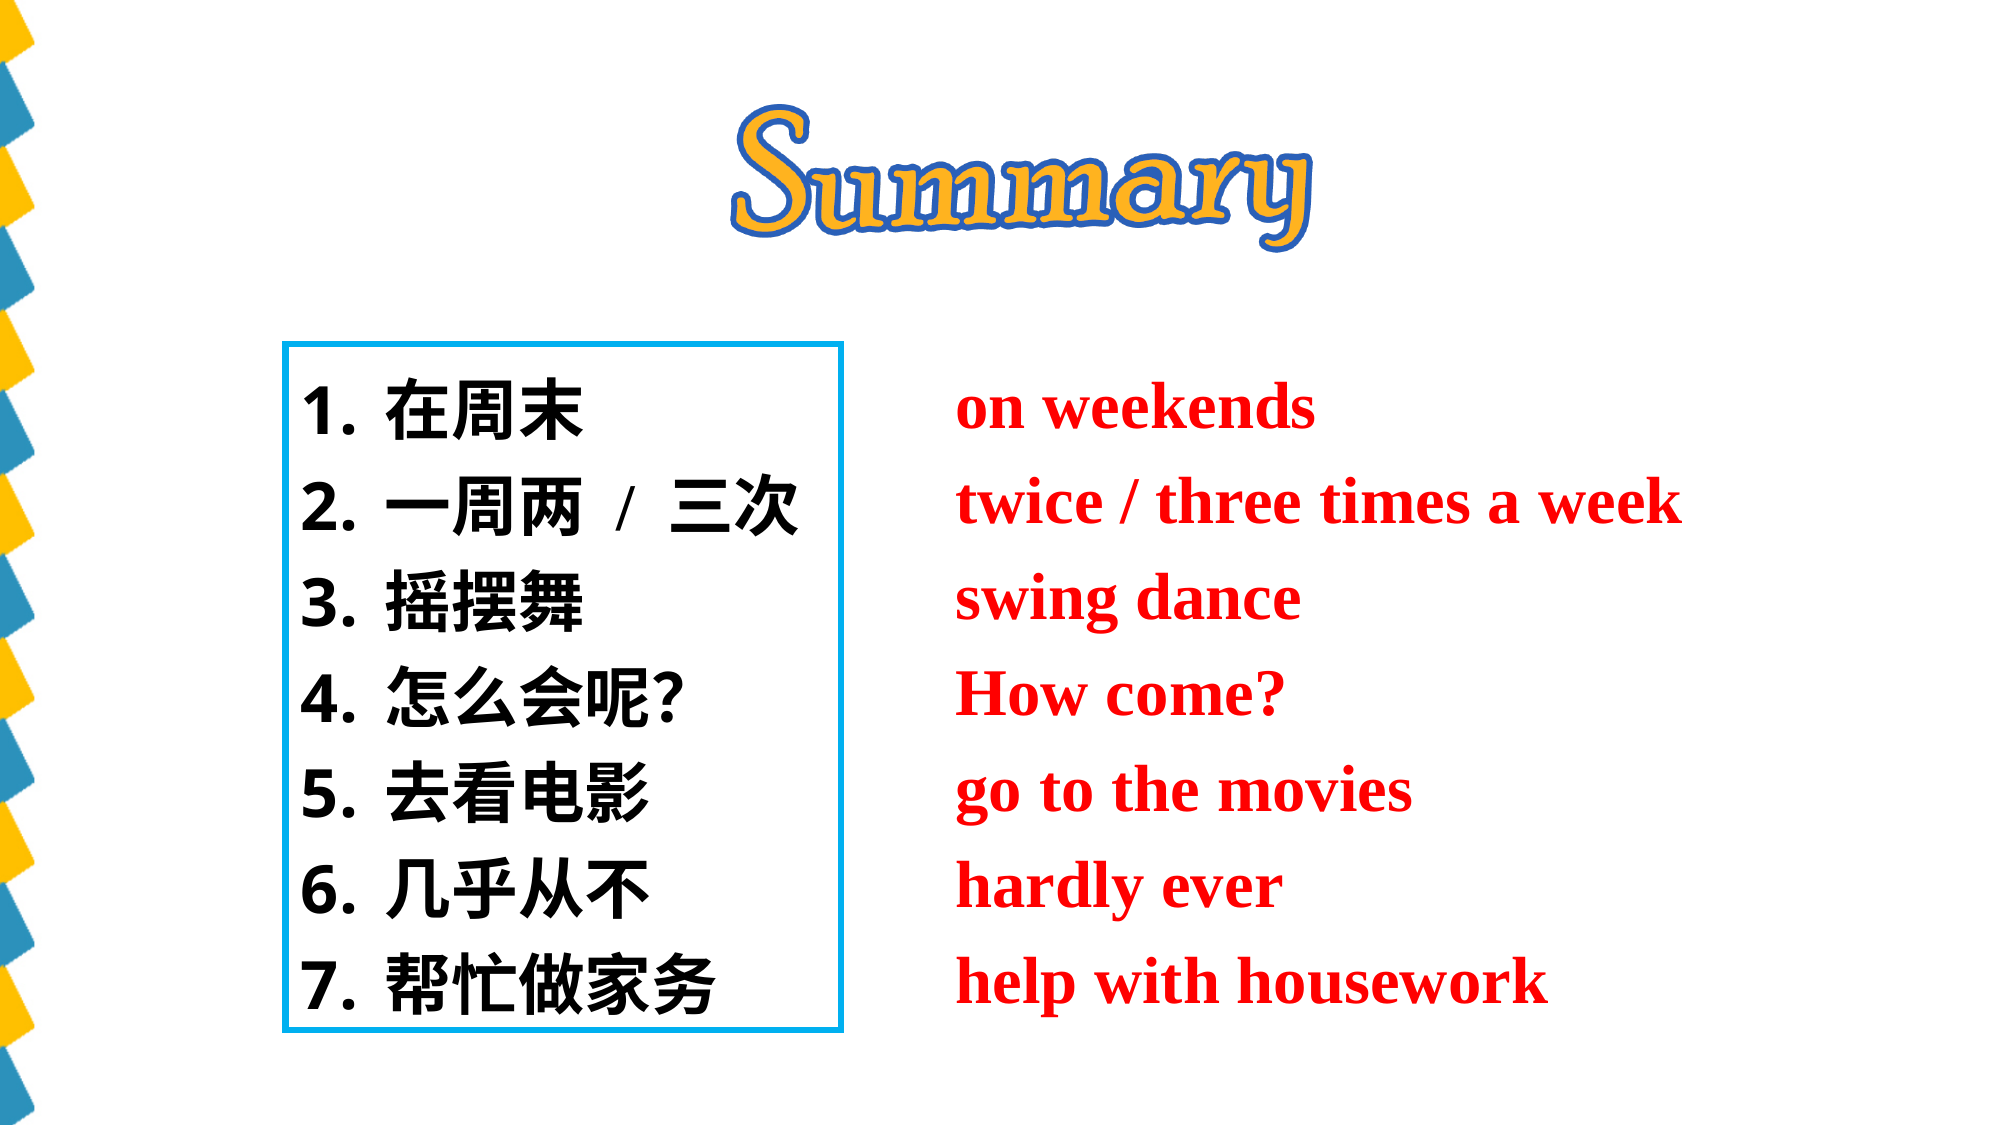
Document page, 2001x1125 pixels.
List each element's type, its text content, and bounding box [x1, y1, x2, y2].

text_box on weekends twice / three times a week swing dance How come? go to the movies hardly ever help with housework [940, 338, 1786, 1025]
text_box 在周末 一周两 / 三次 摇摆舞 怎么会呢？ 去看电影 几乎从不 帮忙做家务 [285, 344, 841, 1031]
picture [0, 0, 2001, 1125]
